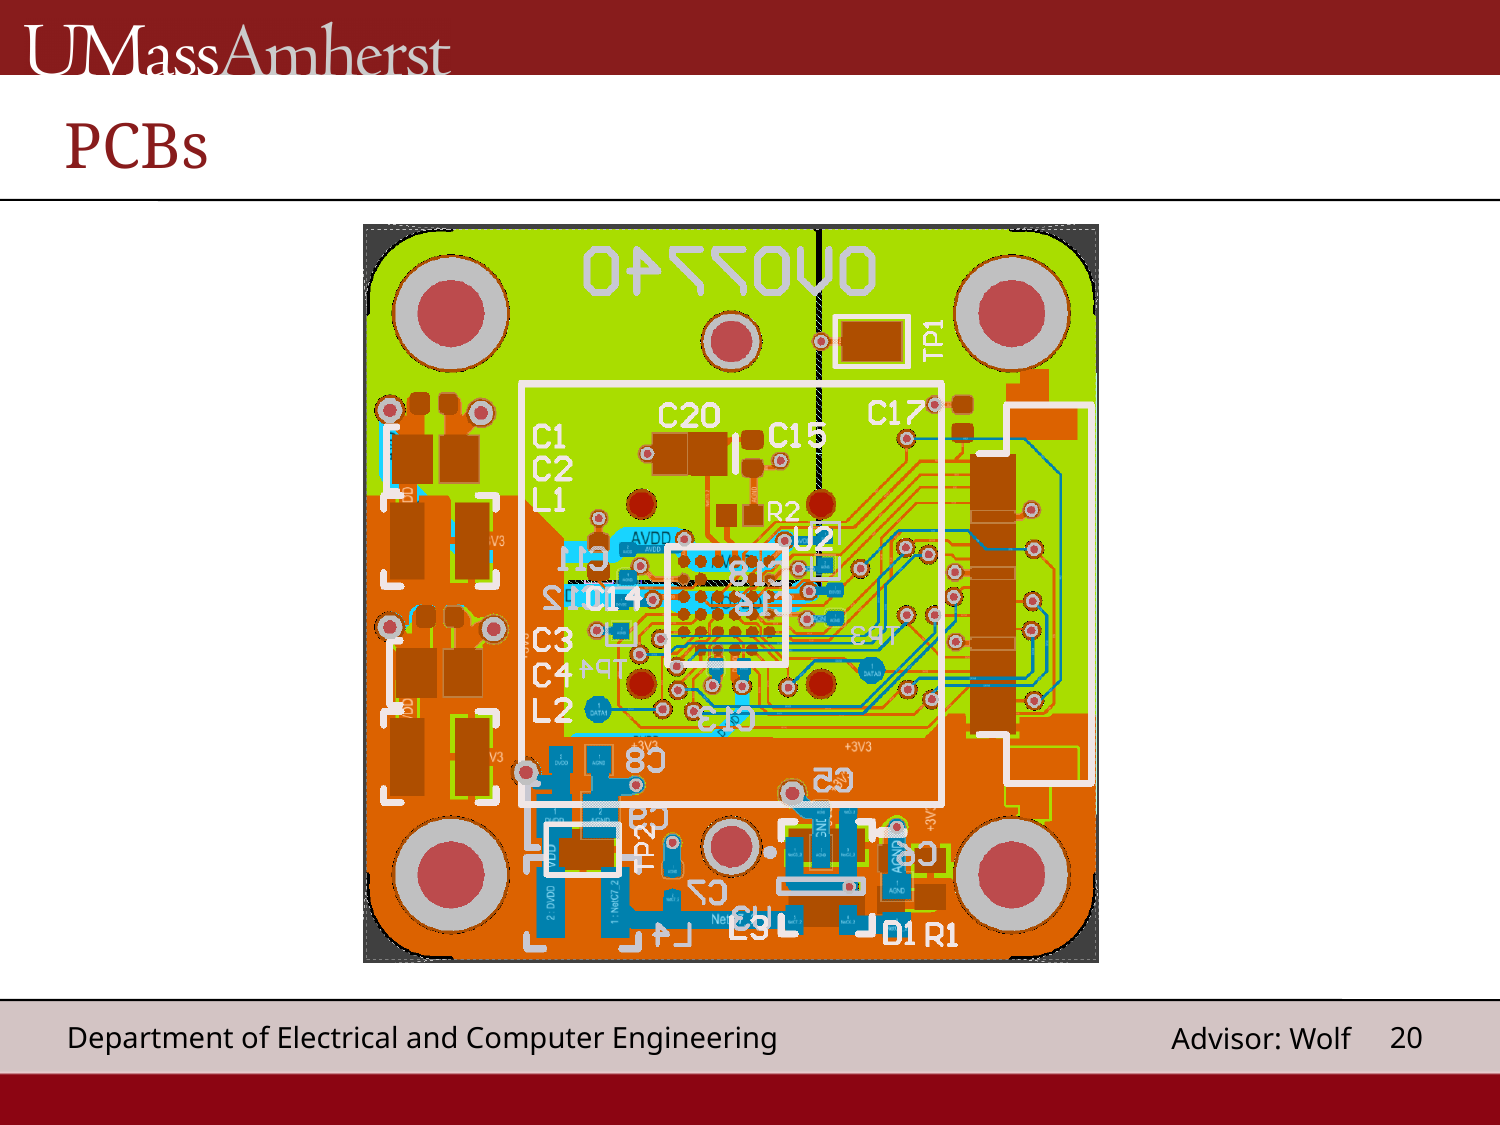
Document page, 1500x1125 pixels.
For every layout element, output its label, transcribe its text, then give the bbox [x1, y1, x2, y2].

title PCBs [50, 99, 1500, 188]
picture [0, 0, 1500, 75]
picture [0, 1002, 1500, 1125]
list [363, 224, 1100, 963]
